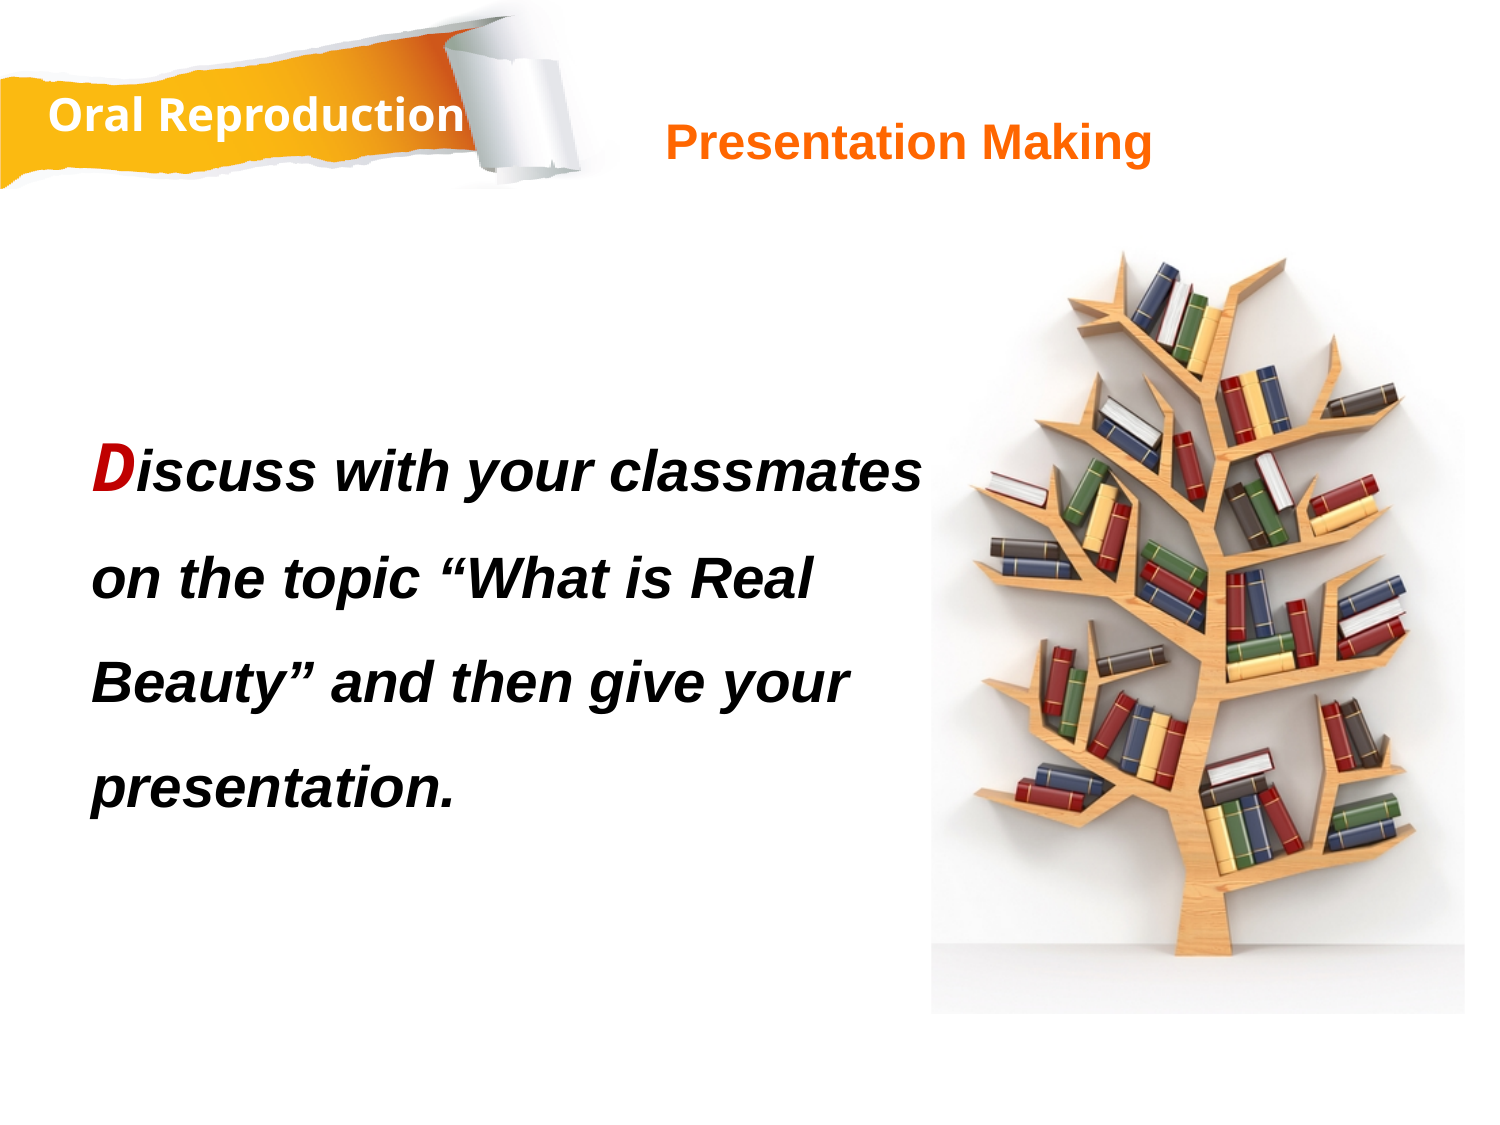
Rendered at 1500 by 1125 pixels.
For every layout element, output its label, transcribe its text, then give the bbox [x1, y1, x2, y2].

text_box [0, 0, 1231, 189]
picture [930, 213, 1465, 1015]
text_box Discuss with your classmates on the topic “What is Real Beauty” and then give your presentation. [76, 377, 925, 827]
